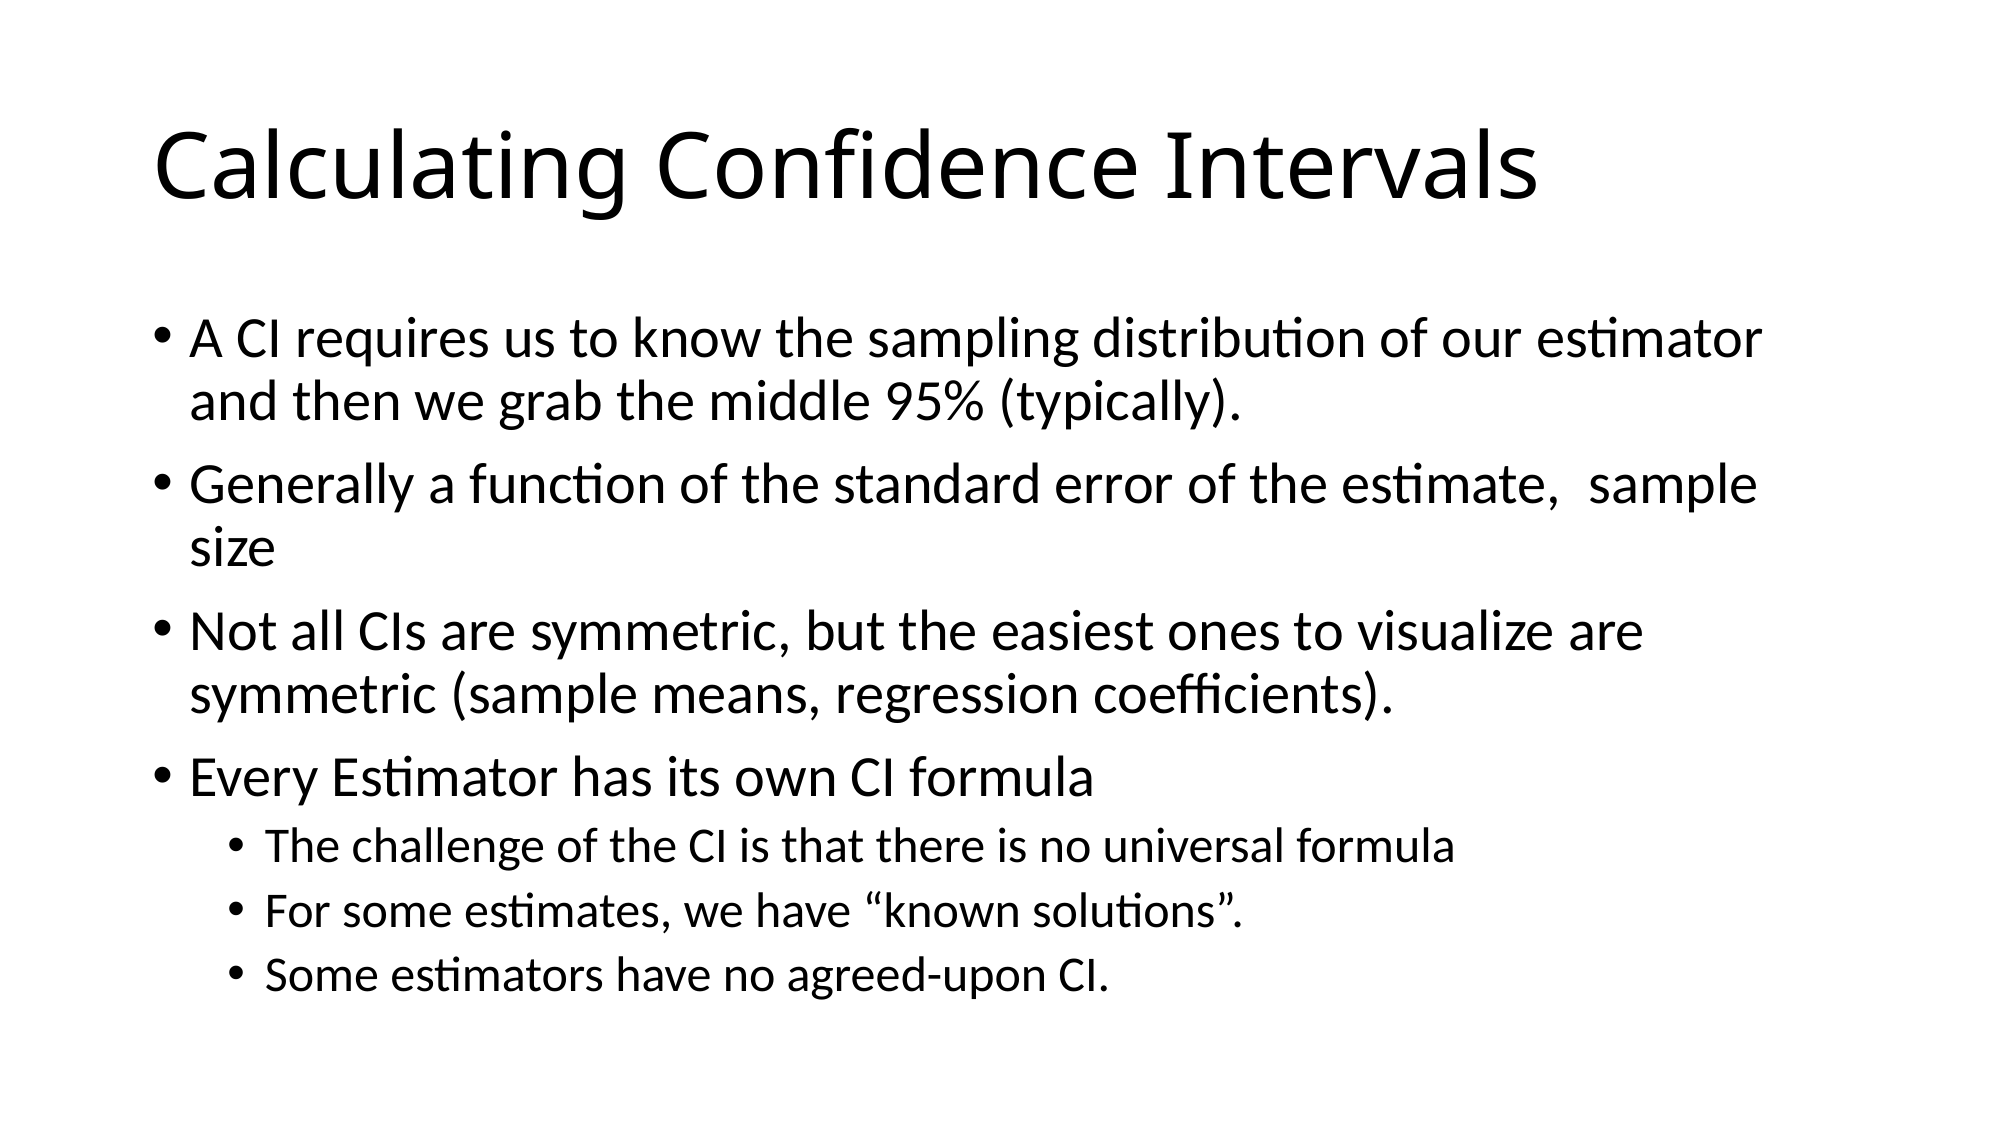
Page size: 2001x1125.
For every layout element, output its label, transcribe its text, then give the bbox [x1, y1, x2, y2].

title Calculating Confidence Intervals [137, 59, 1863, 278]
list A CI requires us to know the sampling distribution of our estimator and then we grab the middle 95% (typically). Generally a function of the standard error of the estimate, sample size Not all CIs are symmetric, but the easiest ones to visualize are symmetric (sample means, regression coefficients). Every Estimator has its own CI formula The challenge of the CI is that there is no universal formula For some estimates, we have “known solutions”. Some estimators have no agreed-upon CI. [137, 299, 1863, 1014]
